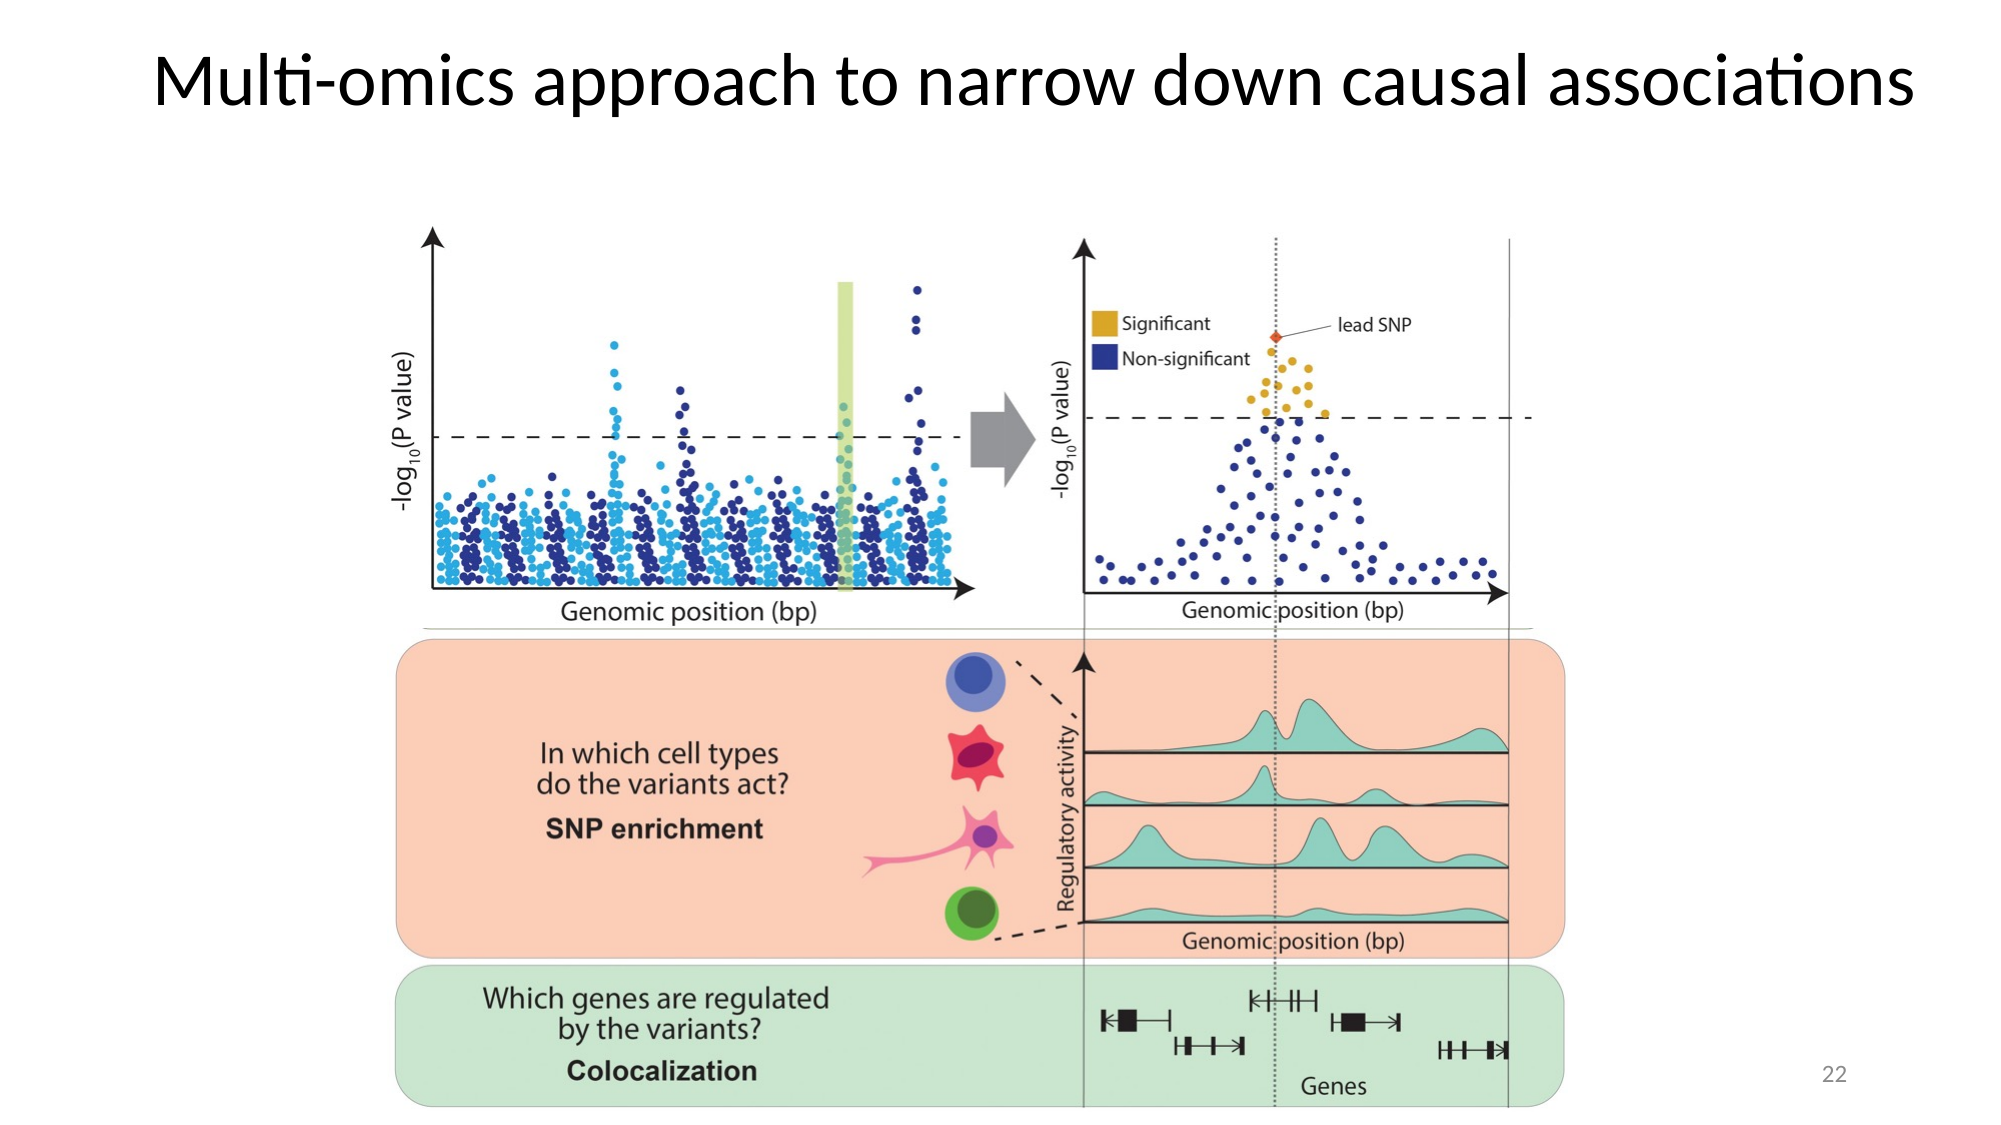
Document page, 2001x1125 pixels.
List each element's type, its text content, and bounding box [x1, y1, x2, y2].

text_box Multi-omics approach to narrow down causal associations [137, 0, 1972, 190]
picture [387, 224, 1568, 1112]
slide_number 22 [1568, 1042, 1863, 1103]
